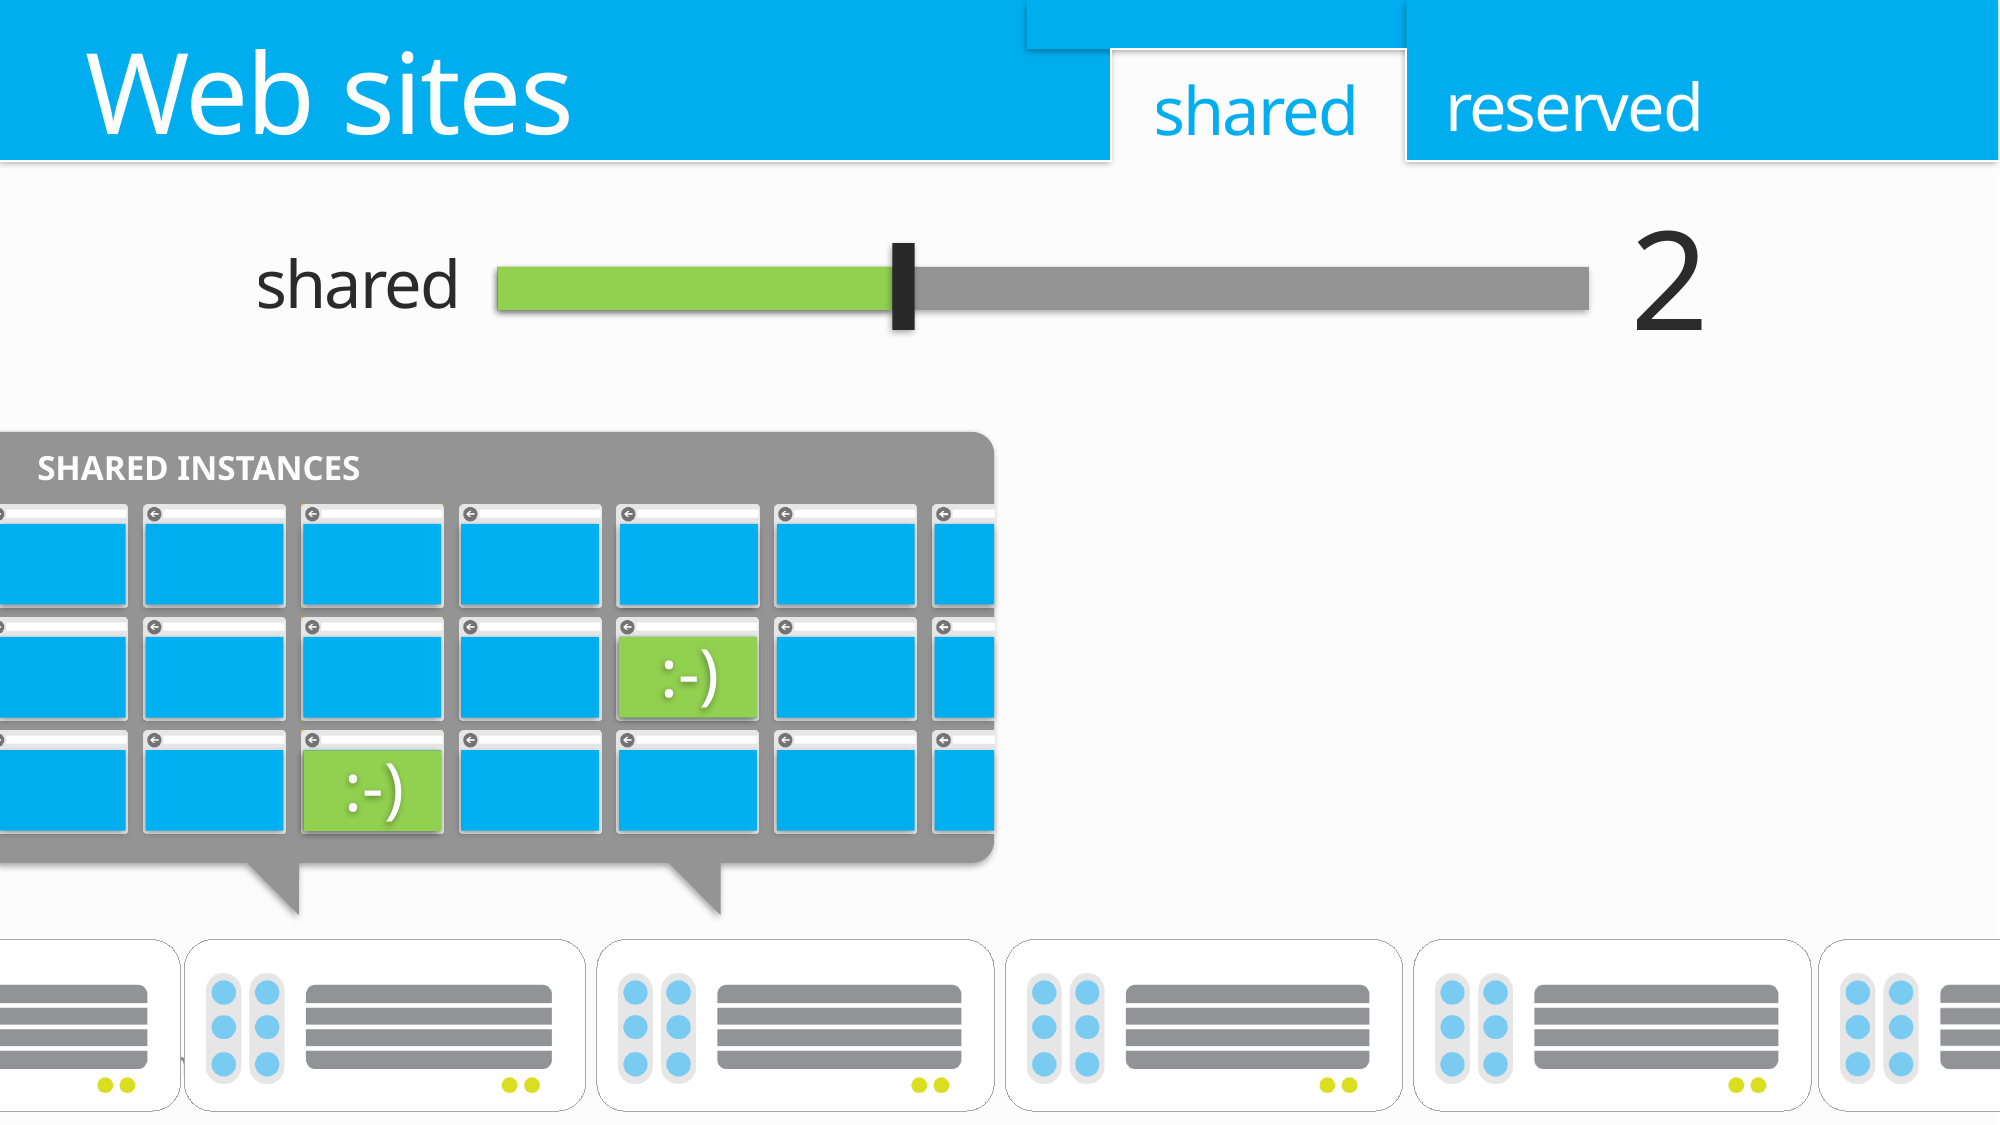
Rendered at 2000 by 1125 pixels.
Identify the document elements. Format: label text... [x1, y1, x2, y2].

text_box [618, 630, 760, 718]
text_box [0, 260, 1032, 938]
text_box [303, 743, 444, 832]
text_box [0, 939, 2000, 1112]
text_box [0, 0, 2000, 162]
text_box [497, 211, 1752, 362]
text_box shared [200, 251, 462, 259]
